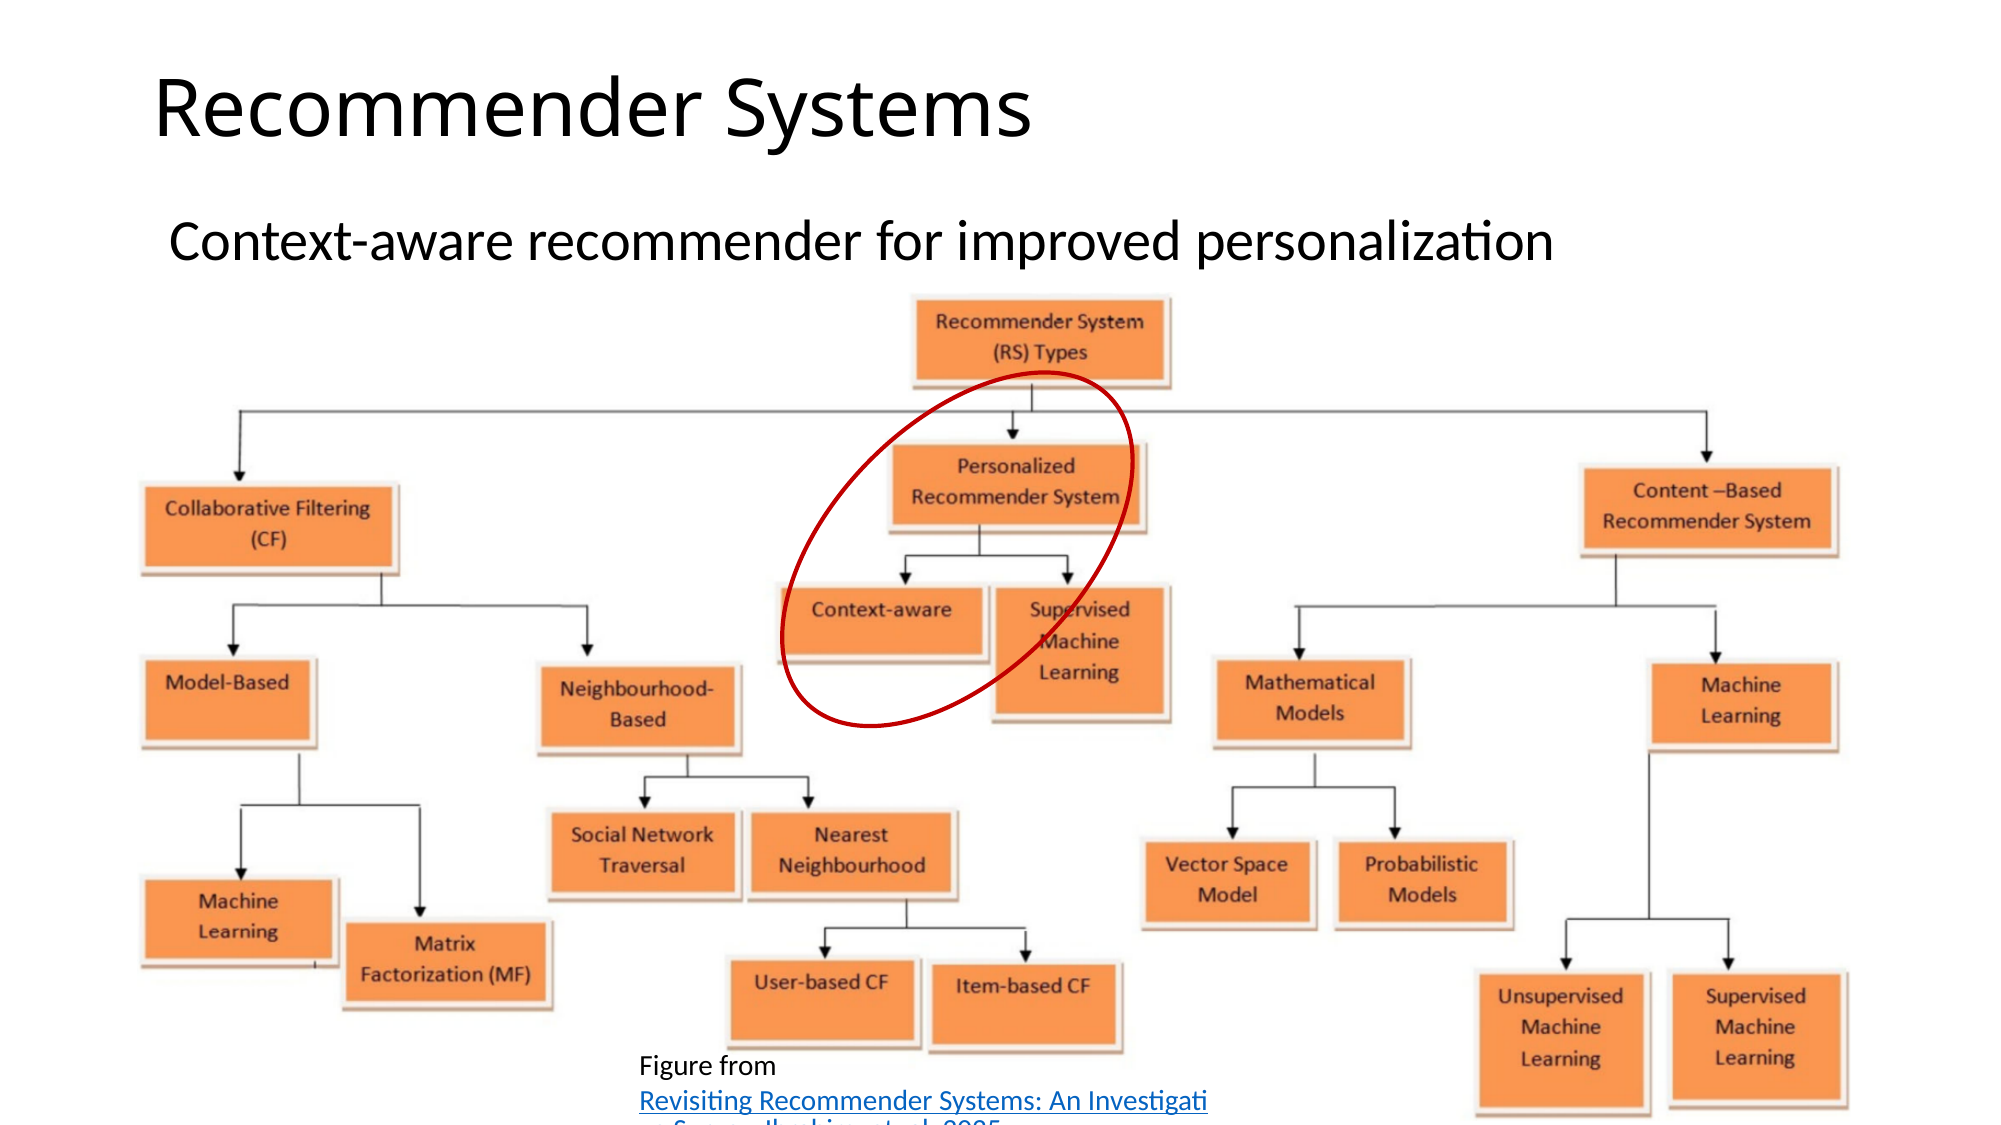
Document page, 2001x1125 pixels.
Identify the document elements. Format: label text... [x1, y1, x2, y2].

list Context-aware recommender for improved personalization [154, 202, 1969, 286]
title Recommender Systems [137, 59, 1863, 162]
picture [137, 292, 1867, 1125]
